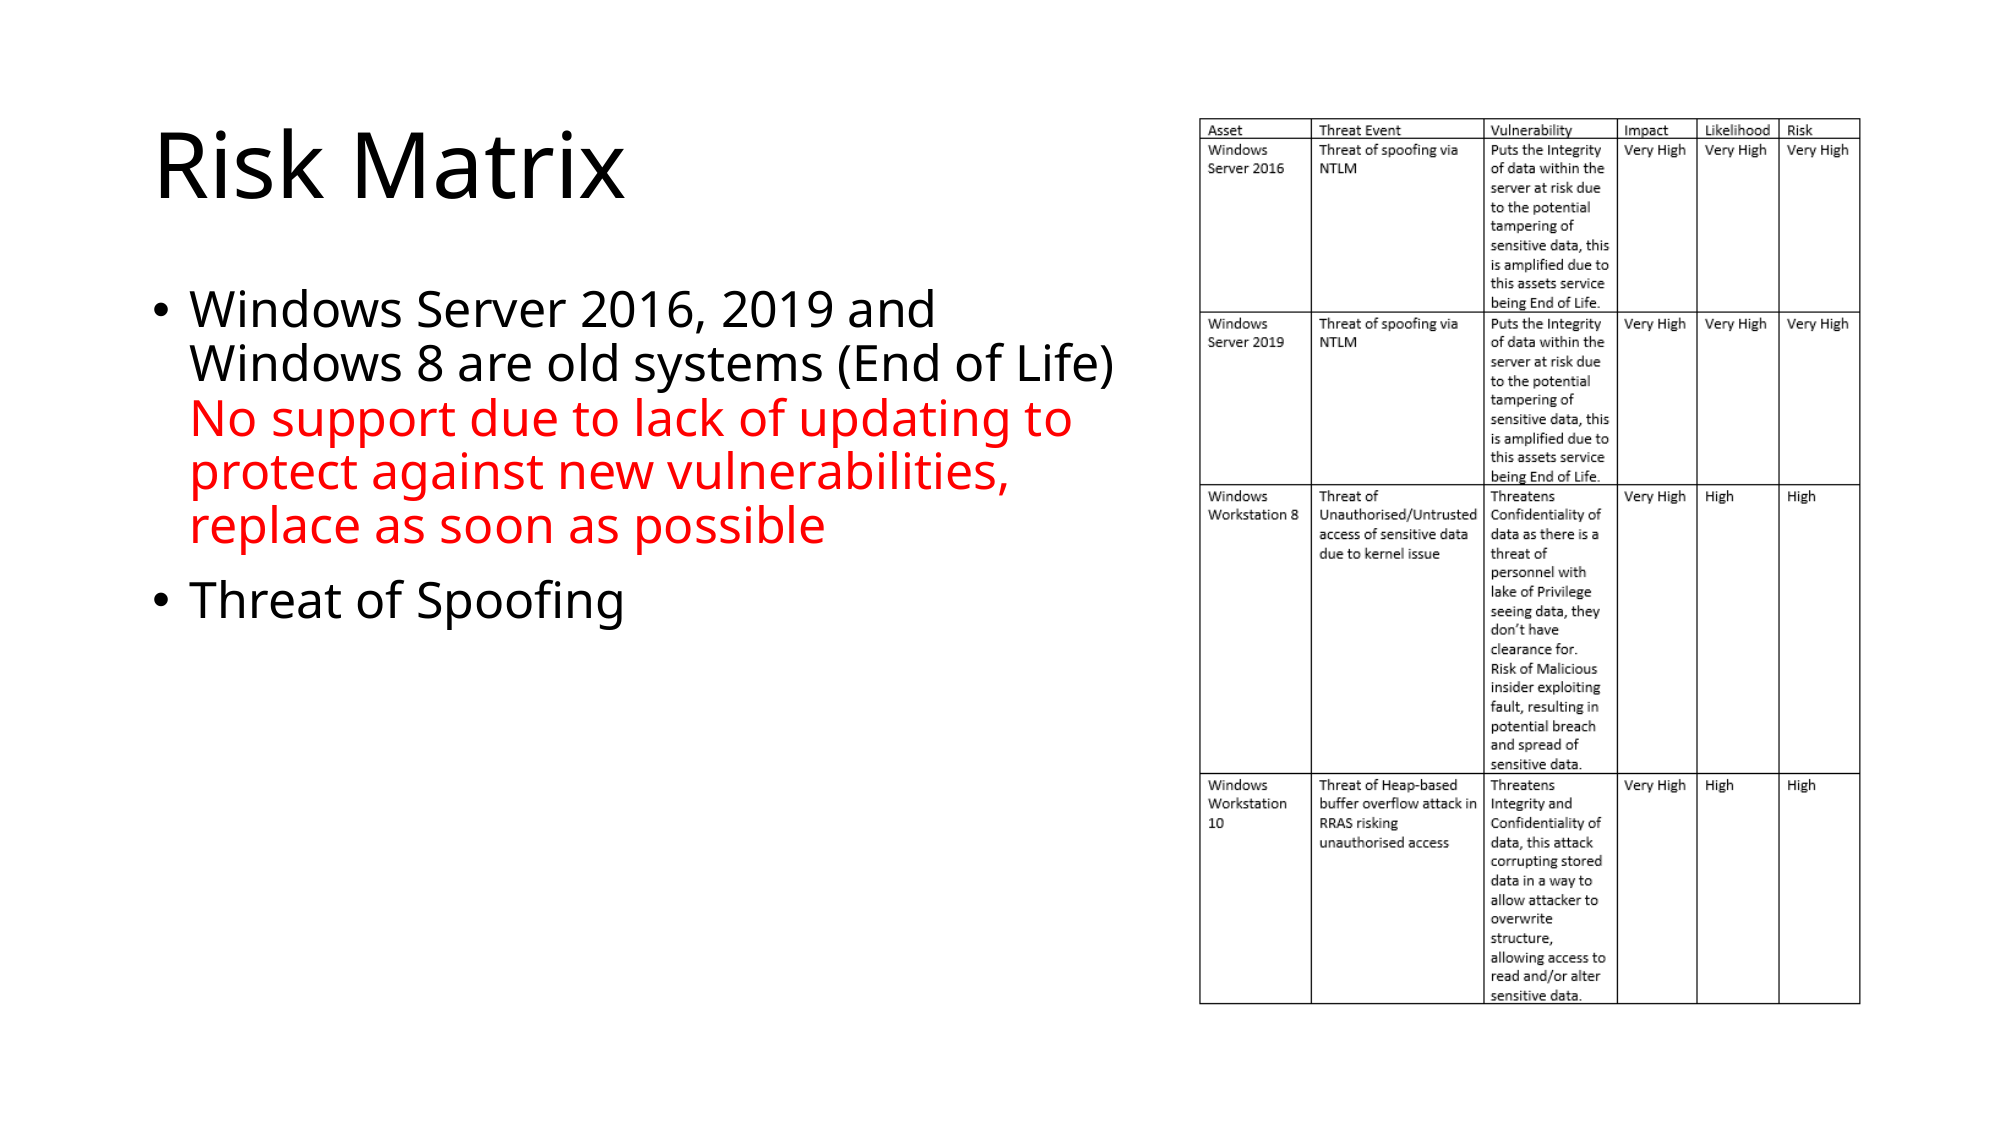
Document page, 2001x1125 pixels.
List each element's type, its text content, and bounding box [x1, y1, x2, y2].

title Risk Matrix [137, 59, 1863, 278]
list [1196, 116, 1863, 1008]
text_box Windows Server 2016, 2019 and Windows 8 are old systems (End of Life) No support due to lack of updating to protect against new vulnerabilities, replace as soon as possible Threat of Spoofing [137, 277, 1150, 992]
